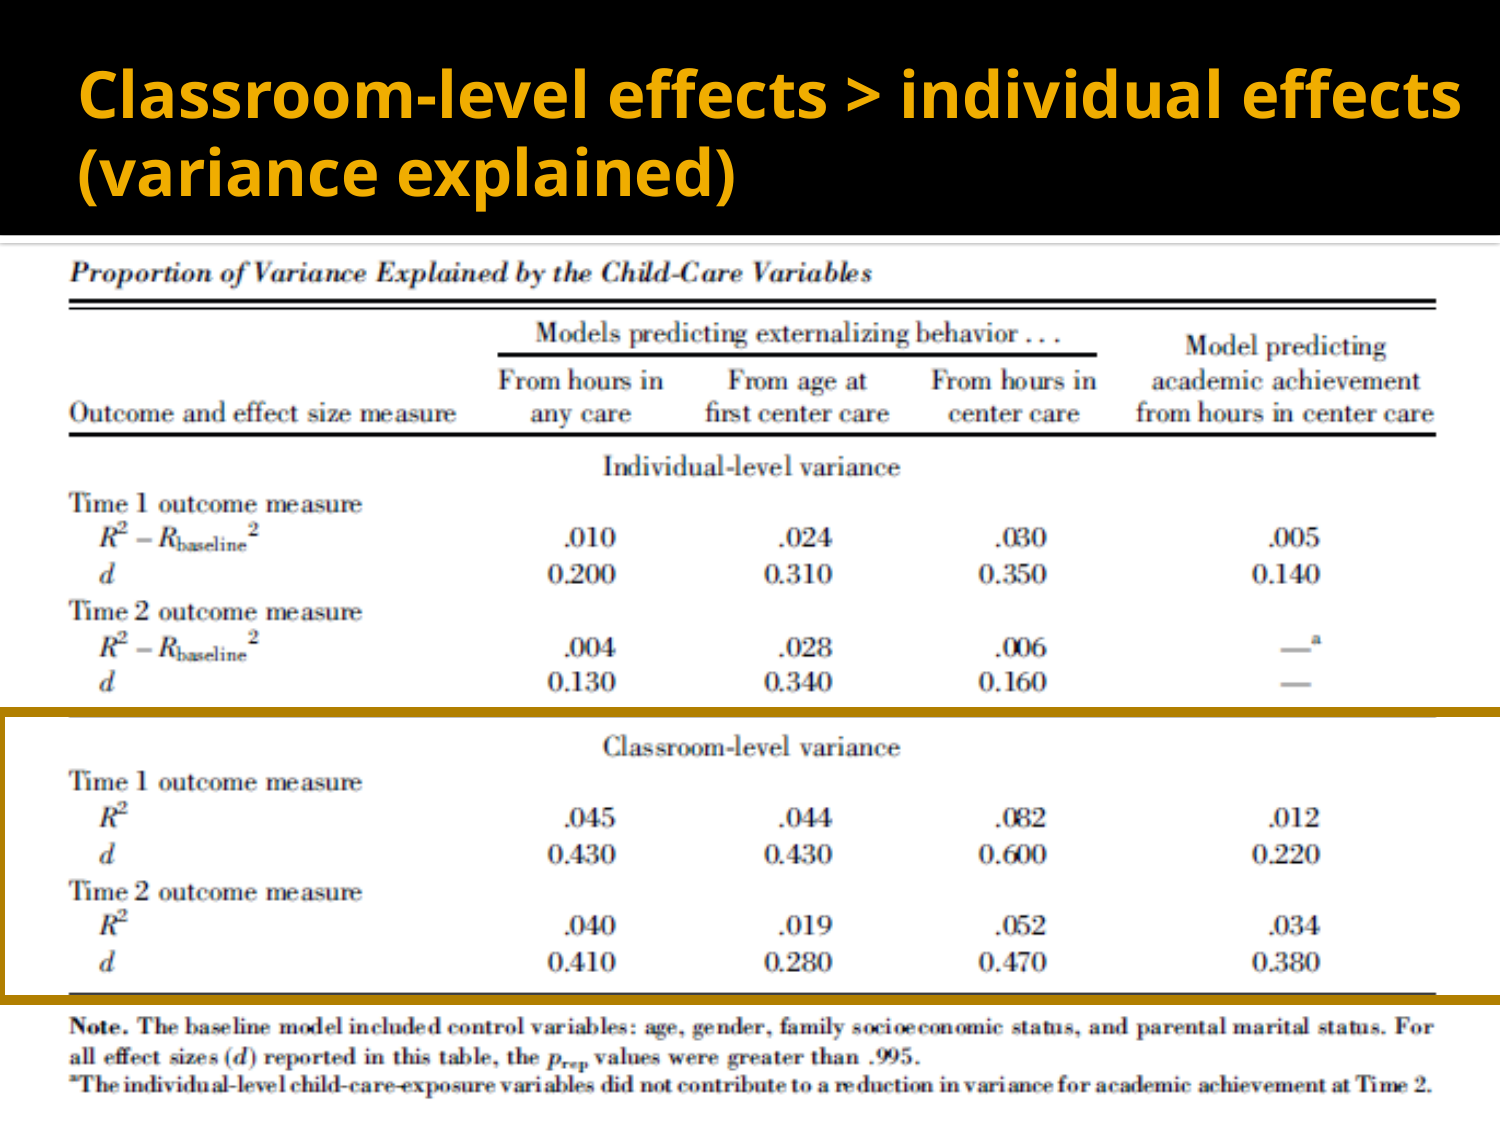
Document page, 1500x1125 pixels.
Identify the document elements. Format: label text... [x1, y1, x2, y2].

text_box [1493, 709, 1500, 1004]
title Classroom-level effects > individual effects (variance explained) [62, 37, 1500, 225]
picture [0, 252, 1488, 1125]
